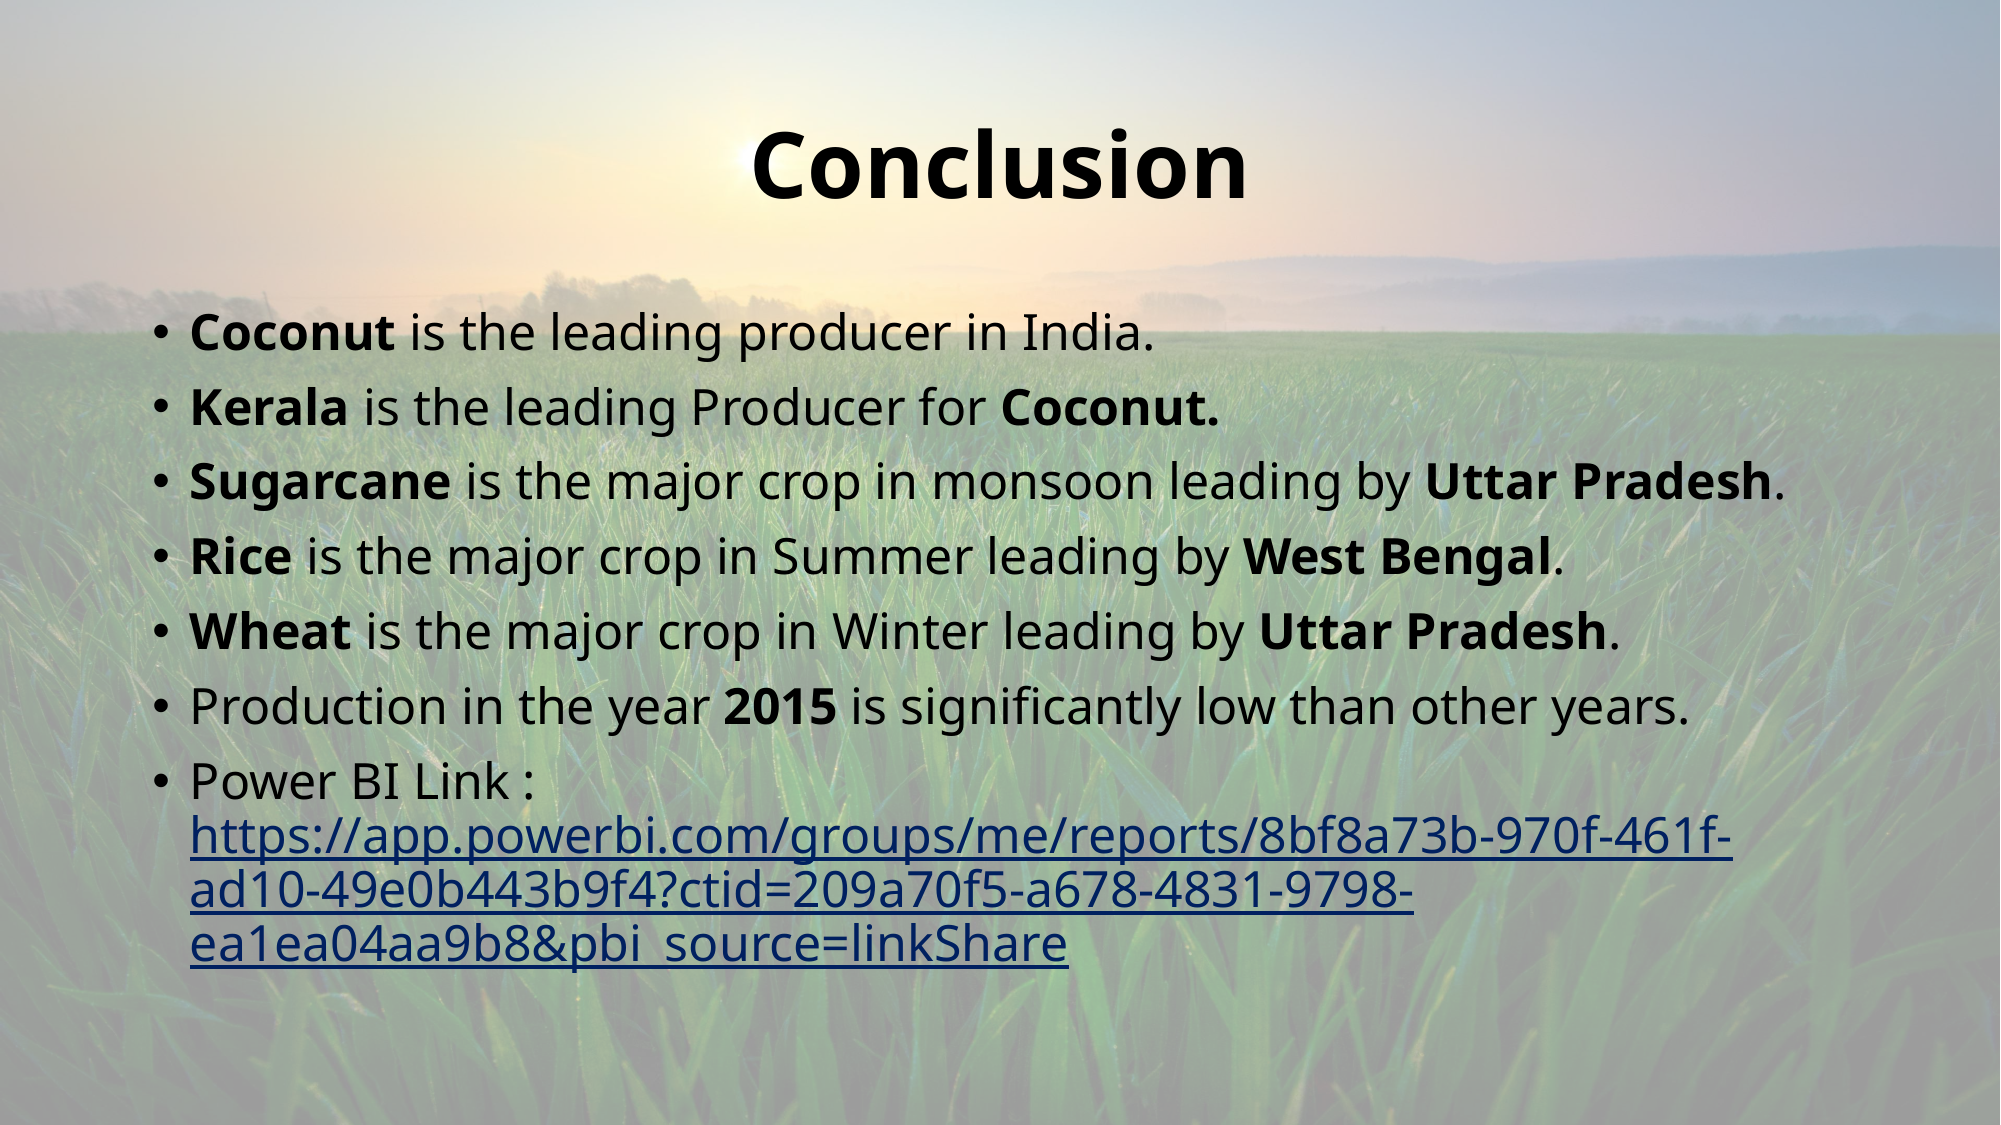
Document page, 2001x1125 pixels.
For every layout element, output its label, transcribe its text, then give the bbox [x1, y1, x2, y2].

title Conclusion [137, 59, 1863, 278]
list Coconut is the leading producer in India. Kerala is the leading Producer for Coconut. Sugarcane is the major crop in monsoon leading by Uttar Pradesh. Rice is the major crop in Summer leading by West Bengal. Wheat is the major crop in Winter leading by Uttar Pradesh. Production in the year 2015 is significantly low than other years. Power BI Link : https://app.powerbi.com/groups/me/reports/8bf8a73b-970f-461f-ad10-49e0b443b9f4?ctid=209a70f5-a678-4831-9798-ea1ea04aa9b8&pbi_source=linkShare [137, 299, 1863, 1014]
